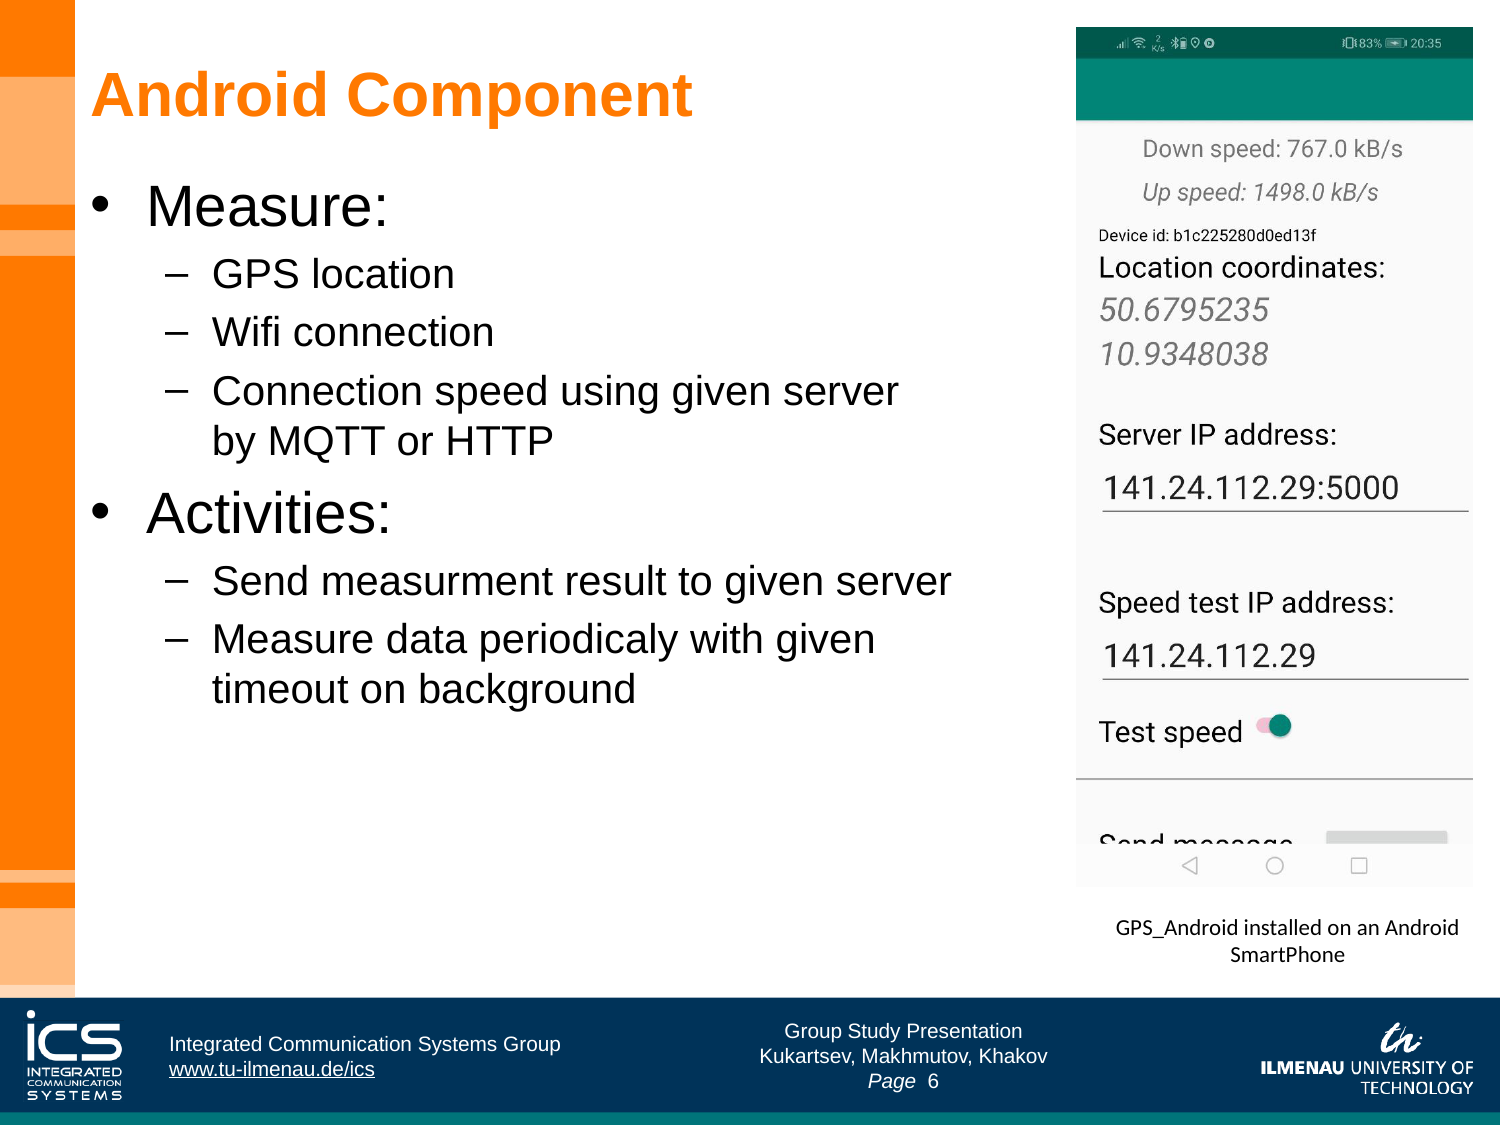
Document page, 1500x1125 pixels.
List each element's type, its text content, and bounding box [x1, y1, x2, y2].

picture [1261, 1022, 1474, 1094]
list Measure: GPS location Wifi connection Connection speed using given server by MQTT or HTTP Activities: Send measurment result to given server Measure data periodicaly with given timeout on background [75, 160, 1425, 998]
title Android Component [75, 45, 1070, 138]
picture [23, 1009, 124, 1102]
picture [1075, 27, 1473, 888]
text_box GPS_Android installed on an Android SmartPhone [1076, 904, 1500, 975]
